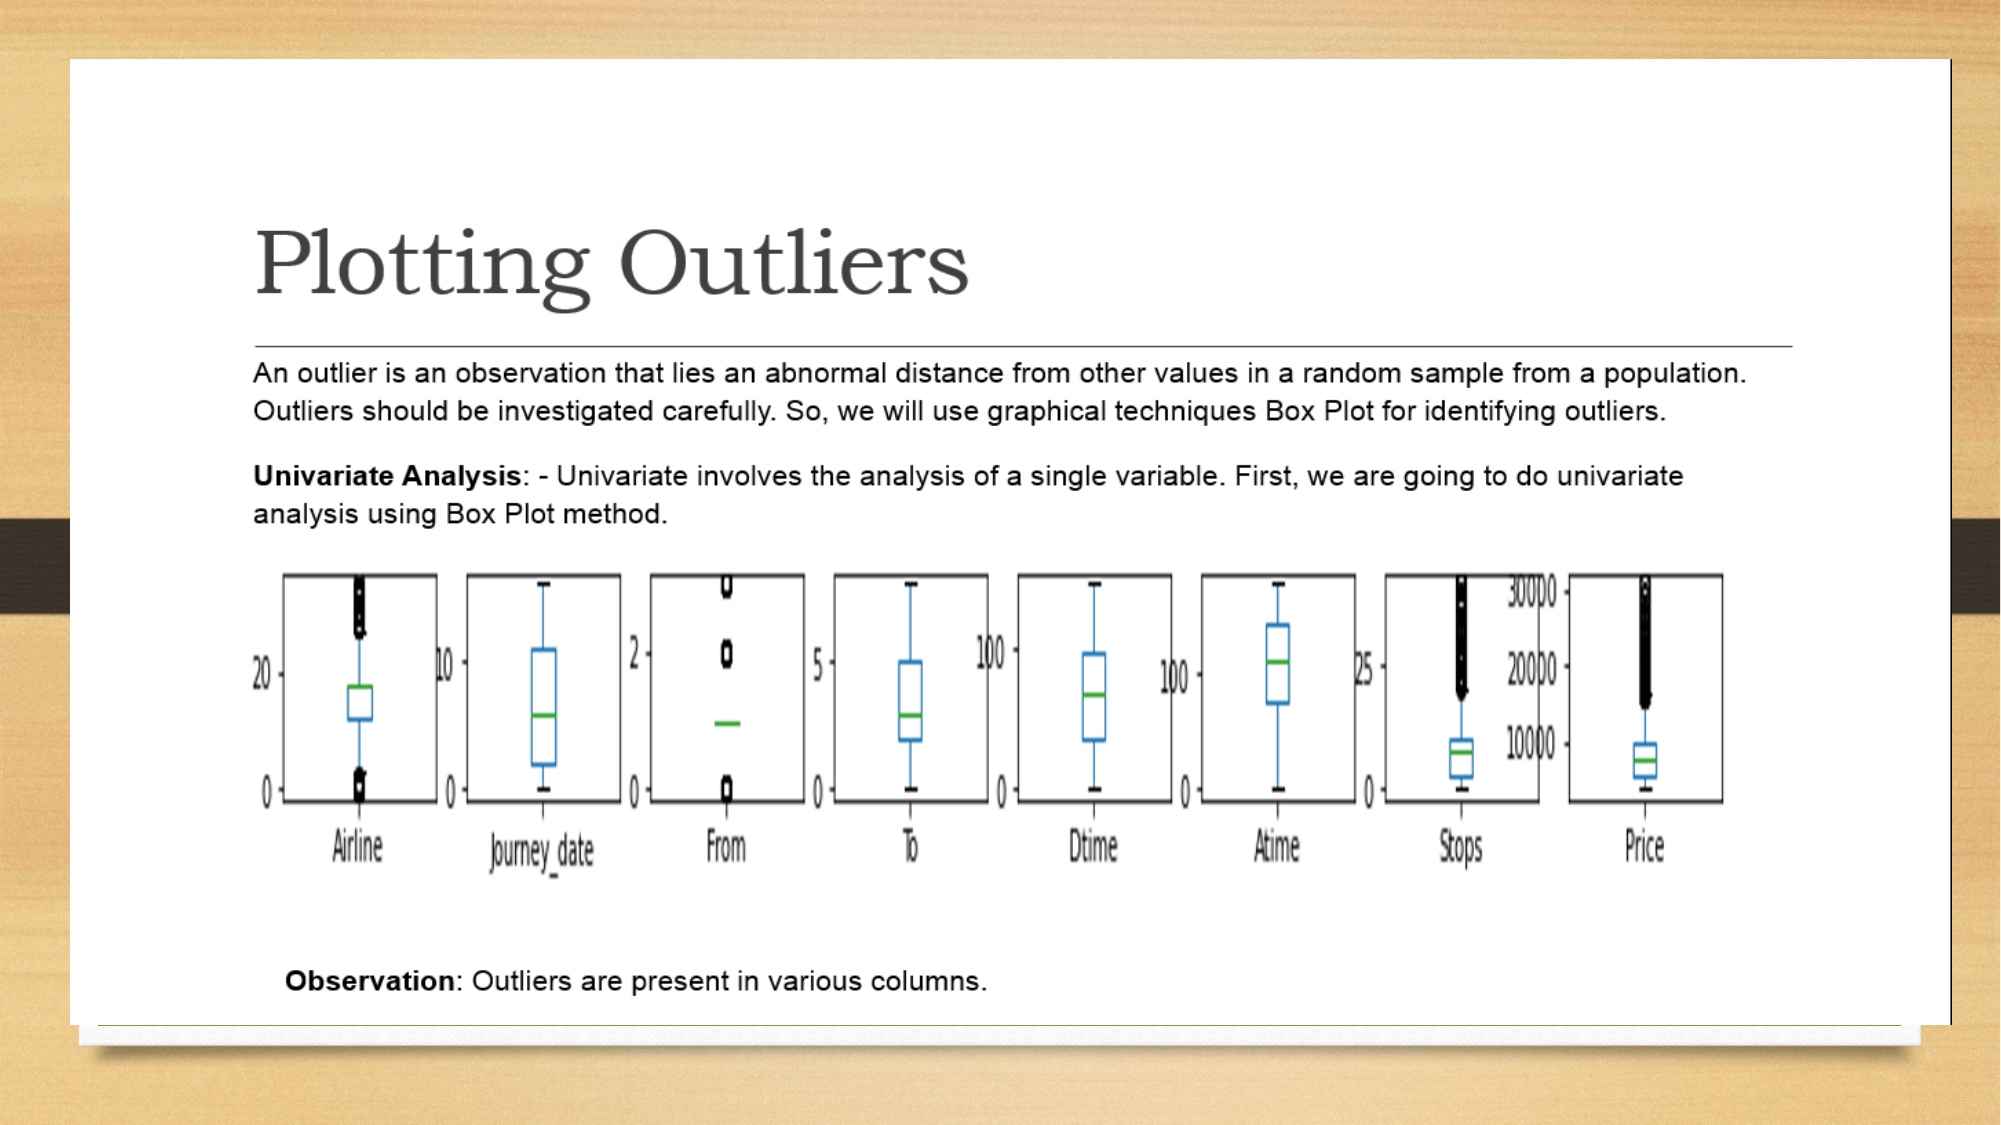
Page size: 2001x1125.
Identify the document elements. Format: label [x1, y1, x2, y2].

list [69, 59, 1953, 1025]
picture [0, 0, 2001, 1125]
